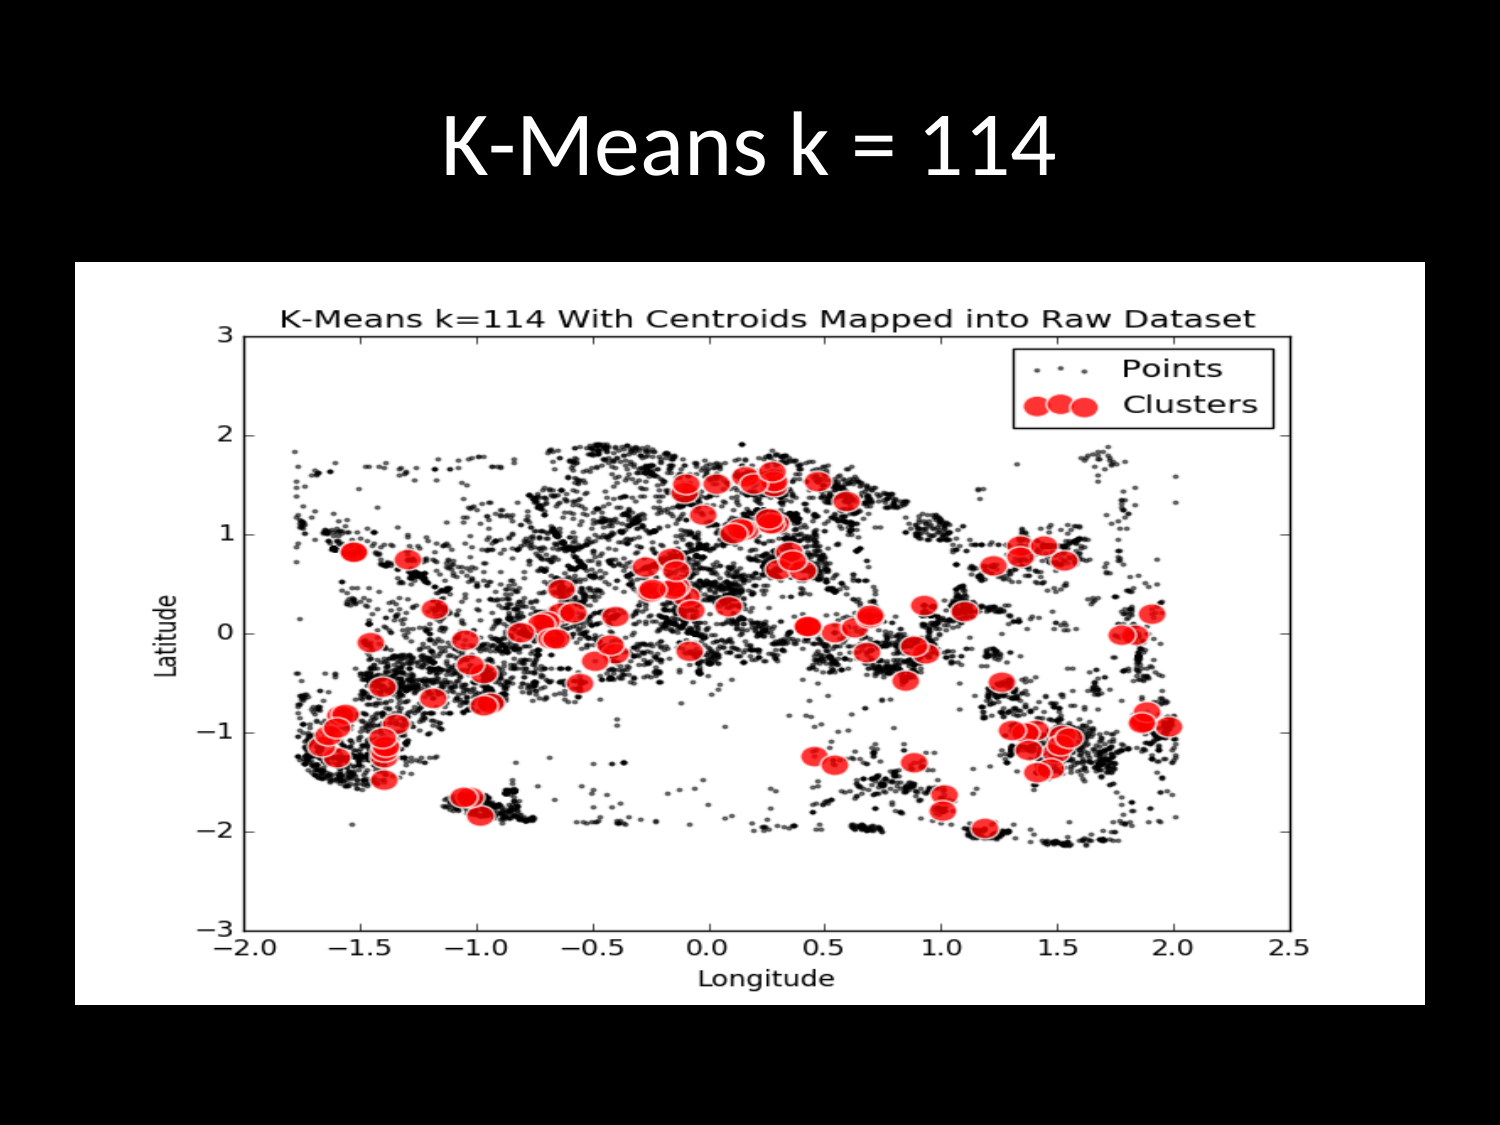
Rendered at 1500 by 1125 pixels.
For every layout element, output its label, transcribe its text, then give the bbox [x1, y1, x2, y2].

picture [74, 262, 1426, 1006]
title K-Means k = 114 [75, 45, 1425, 233]
